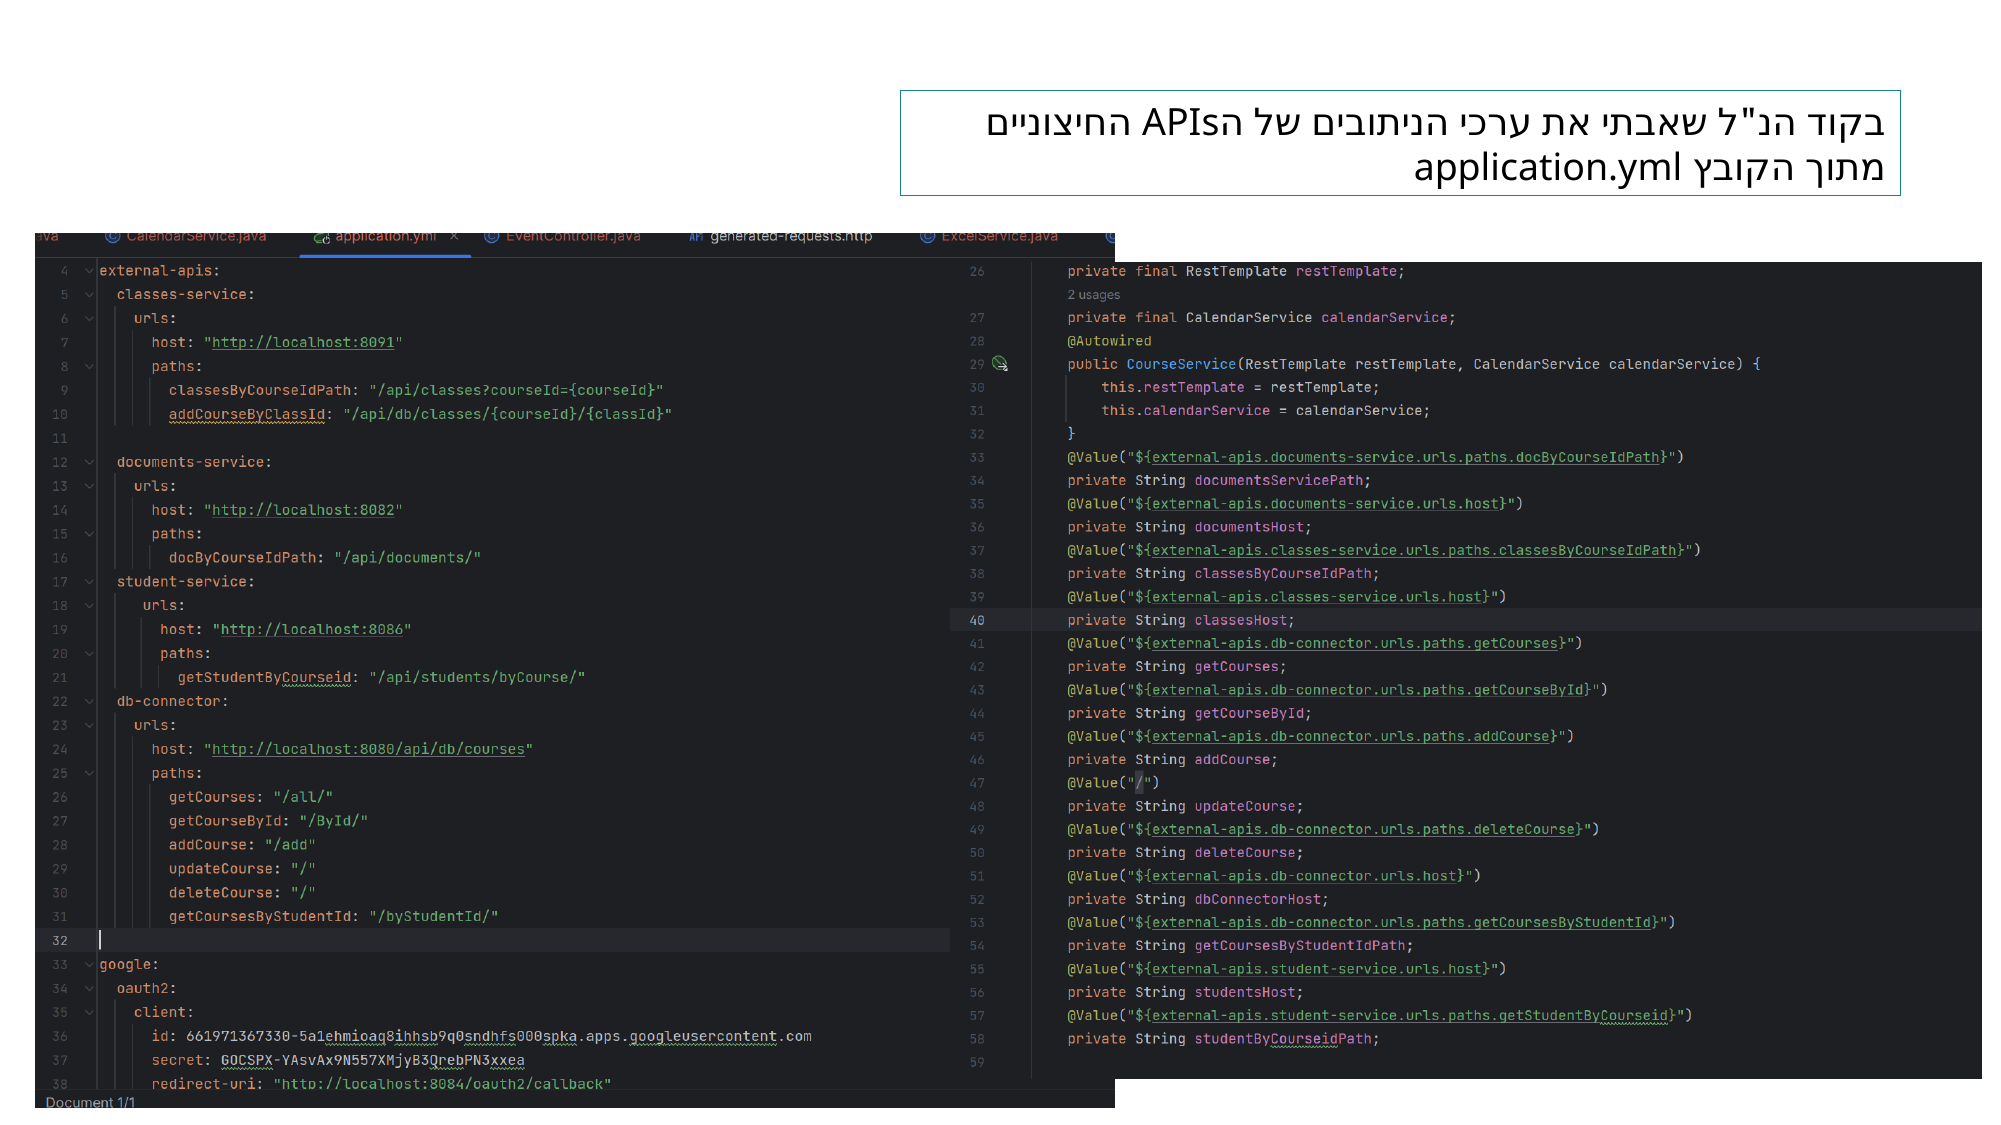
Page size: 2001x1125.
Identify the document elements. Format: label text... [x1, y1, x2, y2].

picture [35, 233, 1983, 1108]
text_box בקוד הנ"ל שאבתי את ערכי הניתובים של הAPIs החיצוניים מתוך הקובץ application.yml [900, 90, 1901, 196]
